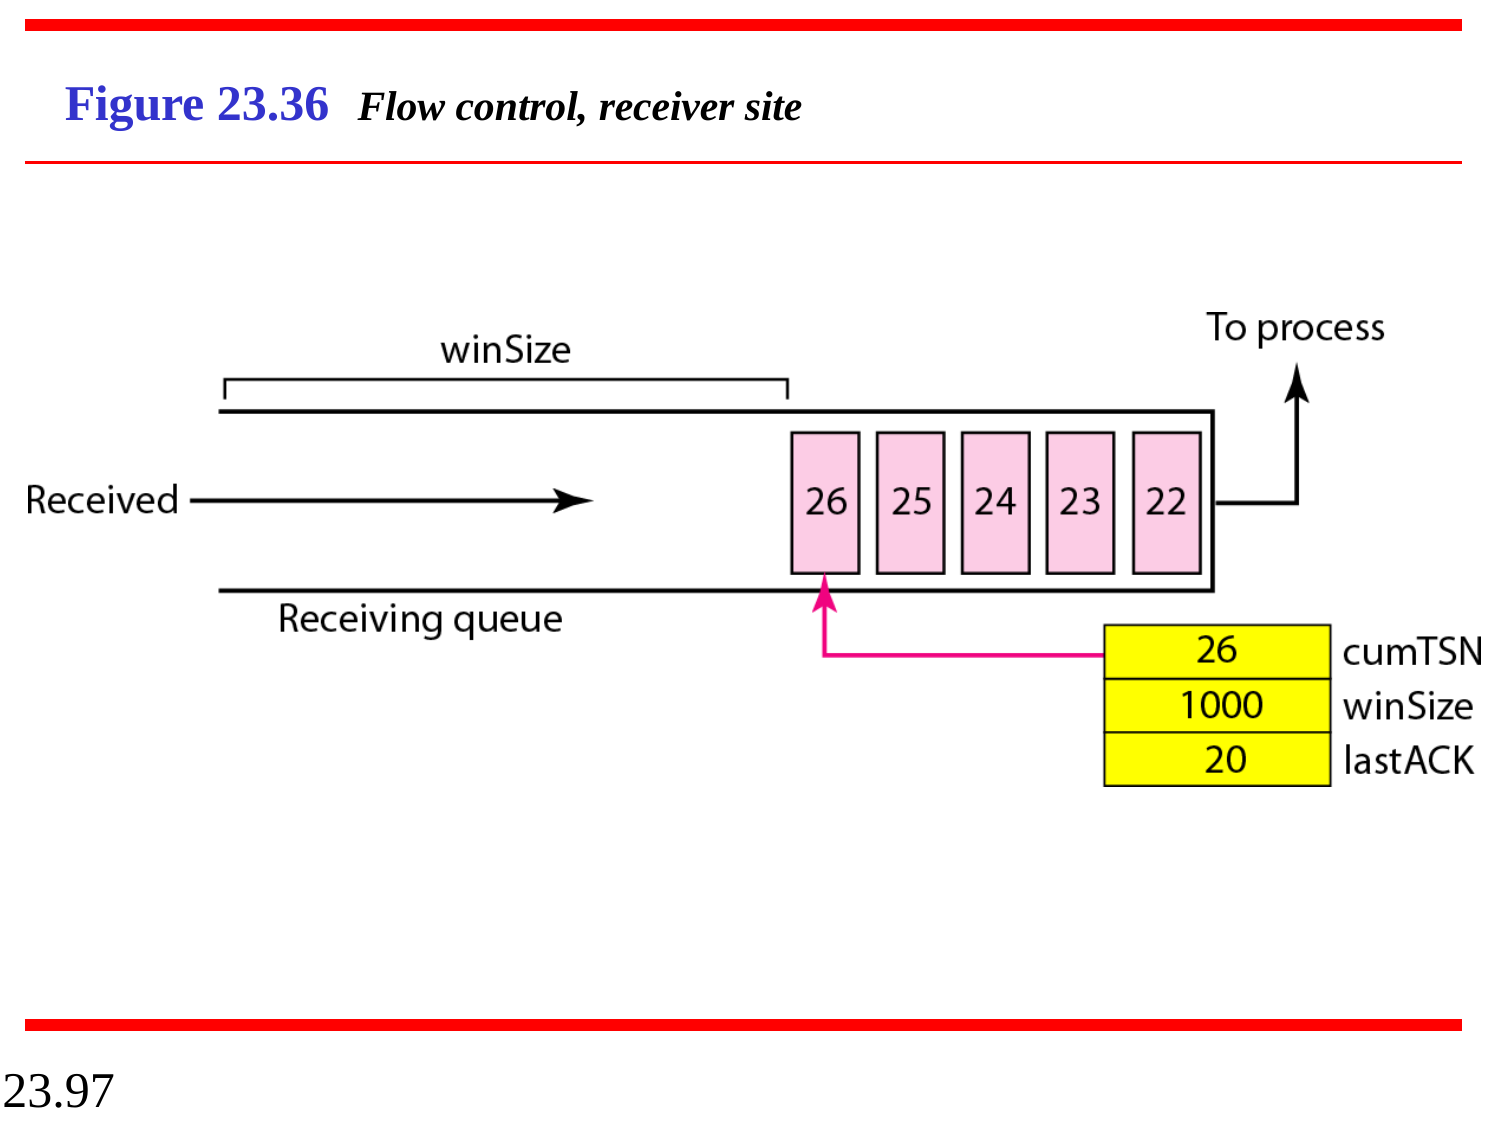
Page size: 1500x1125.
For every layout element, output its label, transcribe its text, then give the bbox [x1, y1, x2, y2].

slide_number 23.97 [0, 1060, 122, 1125]
title Figure 23.36 Flow control, receiver site [62, 68, 805, 259]
picture [28, 312, 1481, 787]
